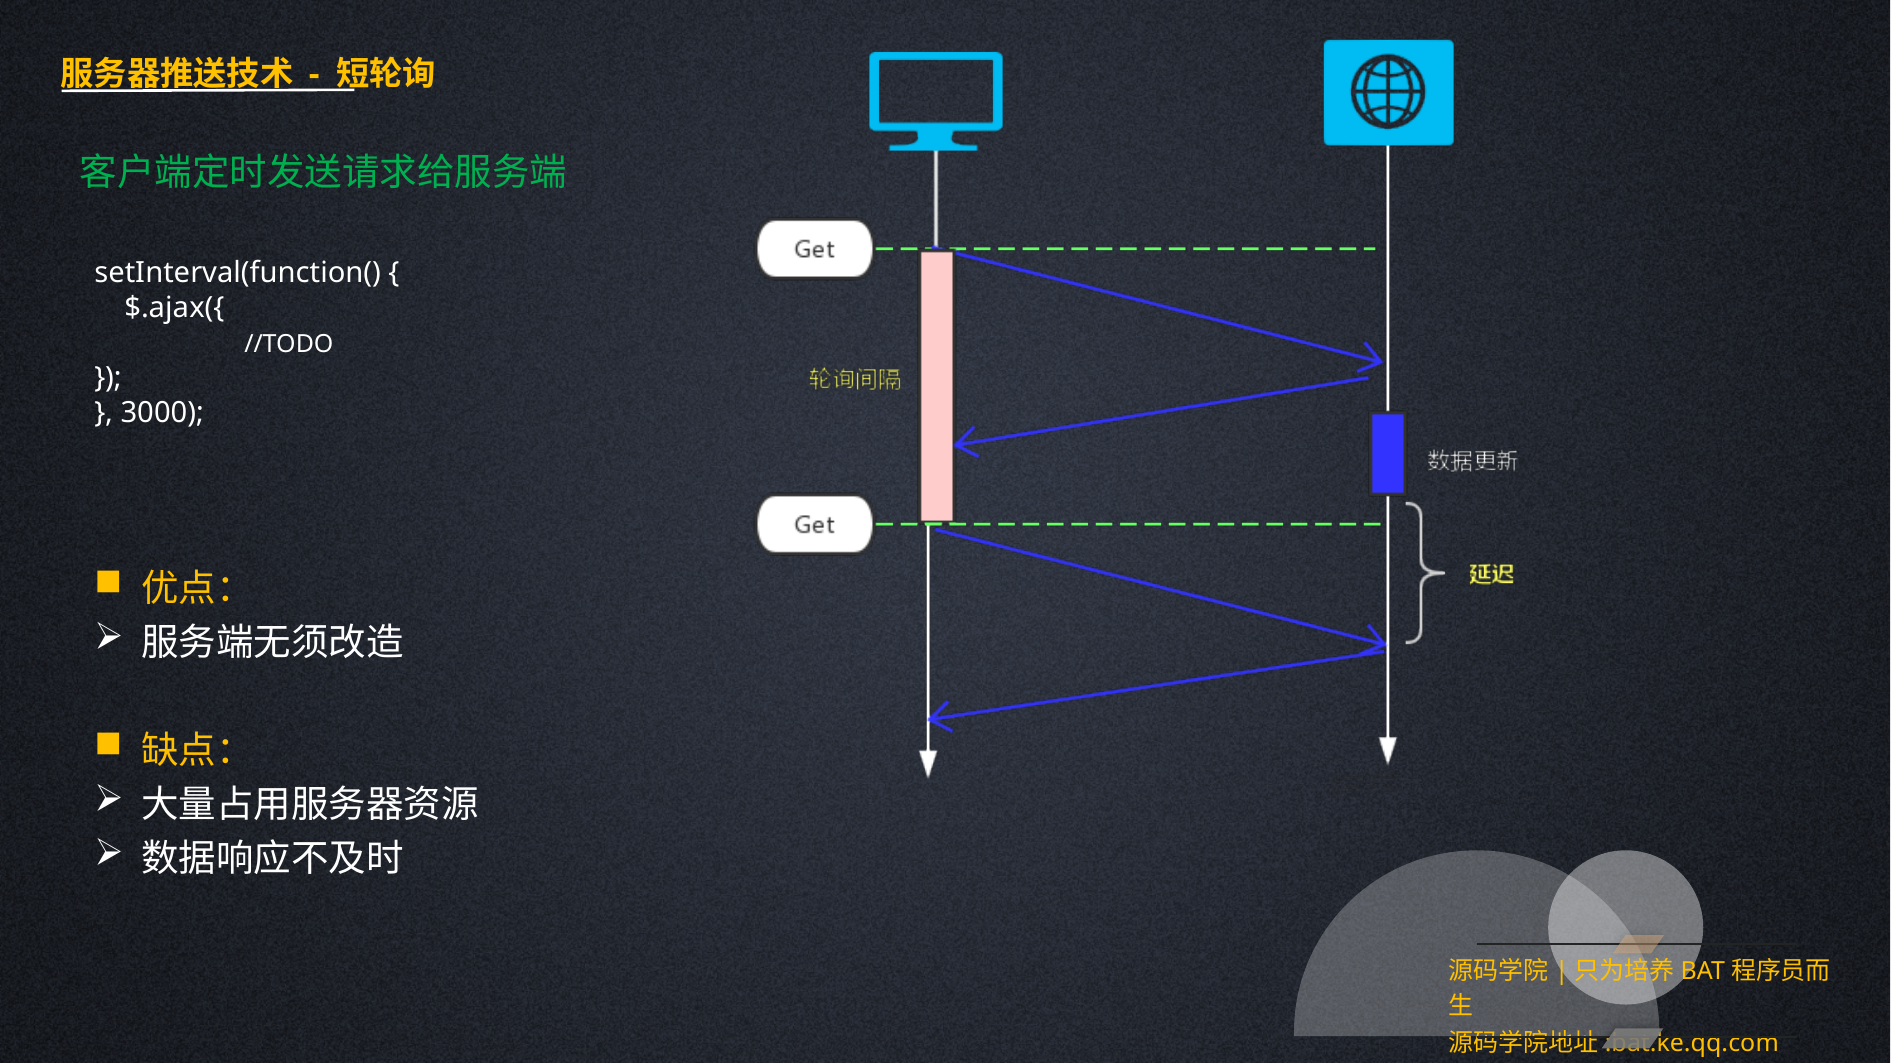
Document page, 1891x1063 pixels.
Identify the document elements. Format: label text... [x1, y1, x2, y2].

text_box 服务器推送技术 - 短轮询 [46, 4, 451, 100]
text_box [1617, 932, 1666, 943]
picture [0, 0, 1891, 1063]
text_box [1599, 1047, 1653, 1051]
text_box [1291, 890, 1555, 1039]
text_box [1607, 1026, 1666, 1036]
text_box setInterval(function() { $.ajax({ //TODO }); }, 3000); [79, 245, 577, 436]
text_box 客户端定时发送请求给服务端 [64, 117, 577, 200]
text_box [1546, 890, 1706, 940]
text_box 源码学院|只为培养BAT程序员而生 源码学院地址:bat.ke.qq.com [1434, 940, 1849, 1063]
text_box 优点： 服务端无须改造 缺点： 大量占用服务器资源 数据响应不及时 [79, 547, 583, 1022]
